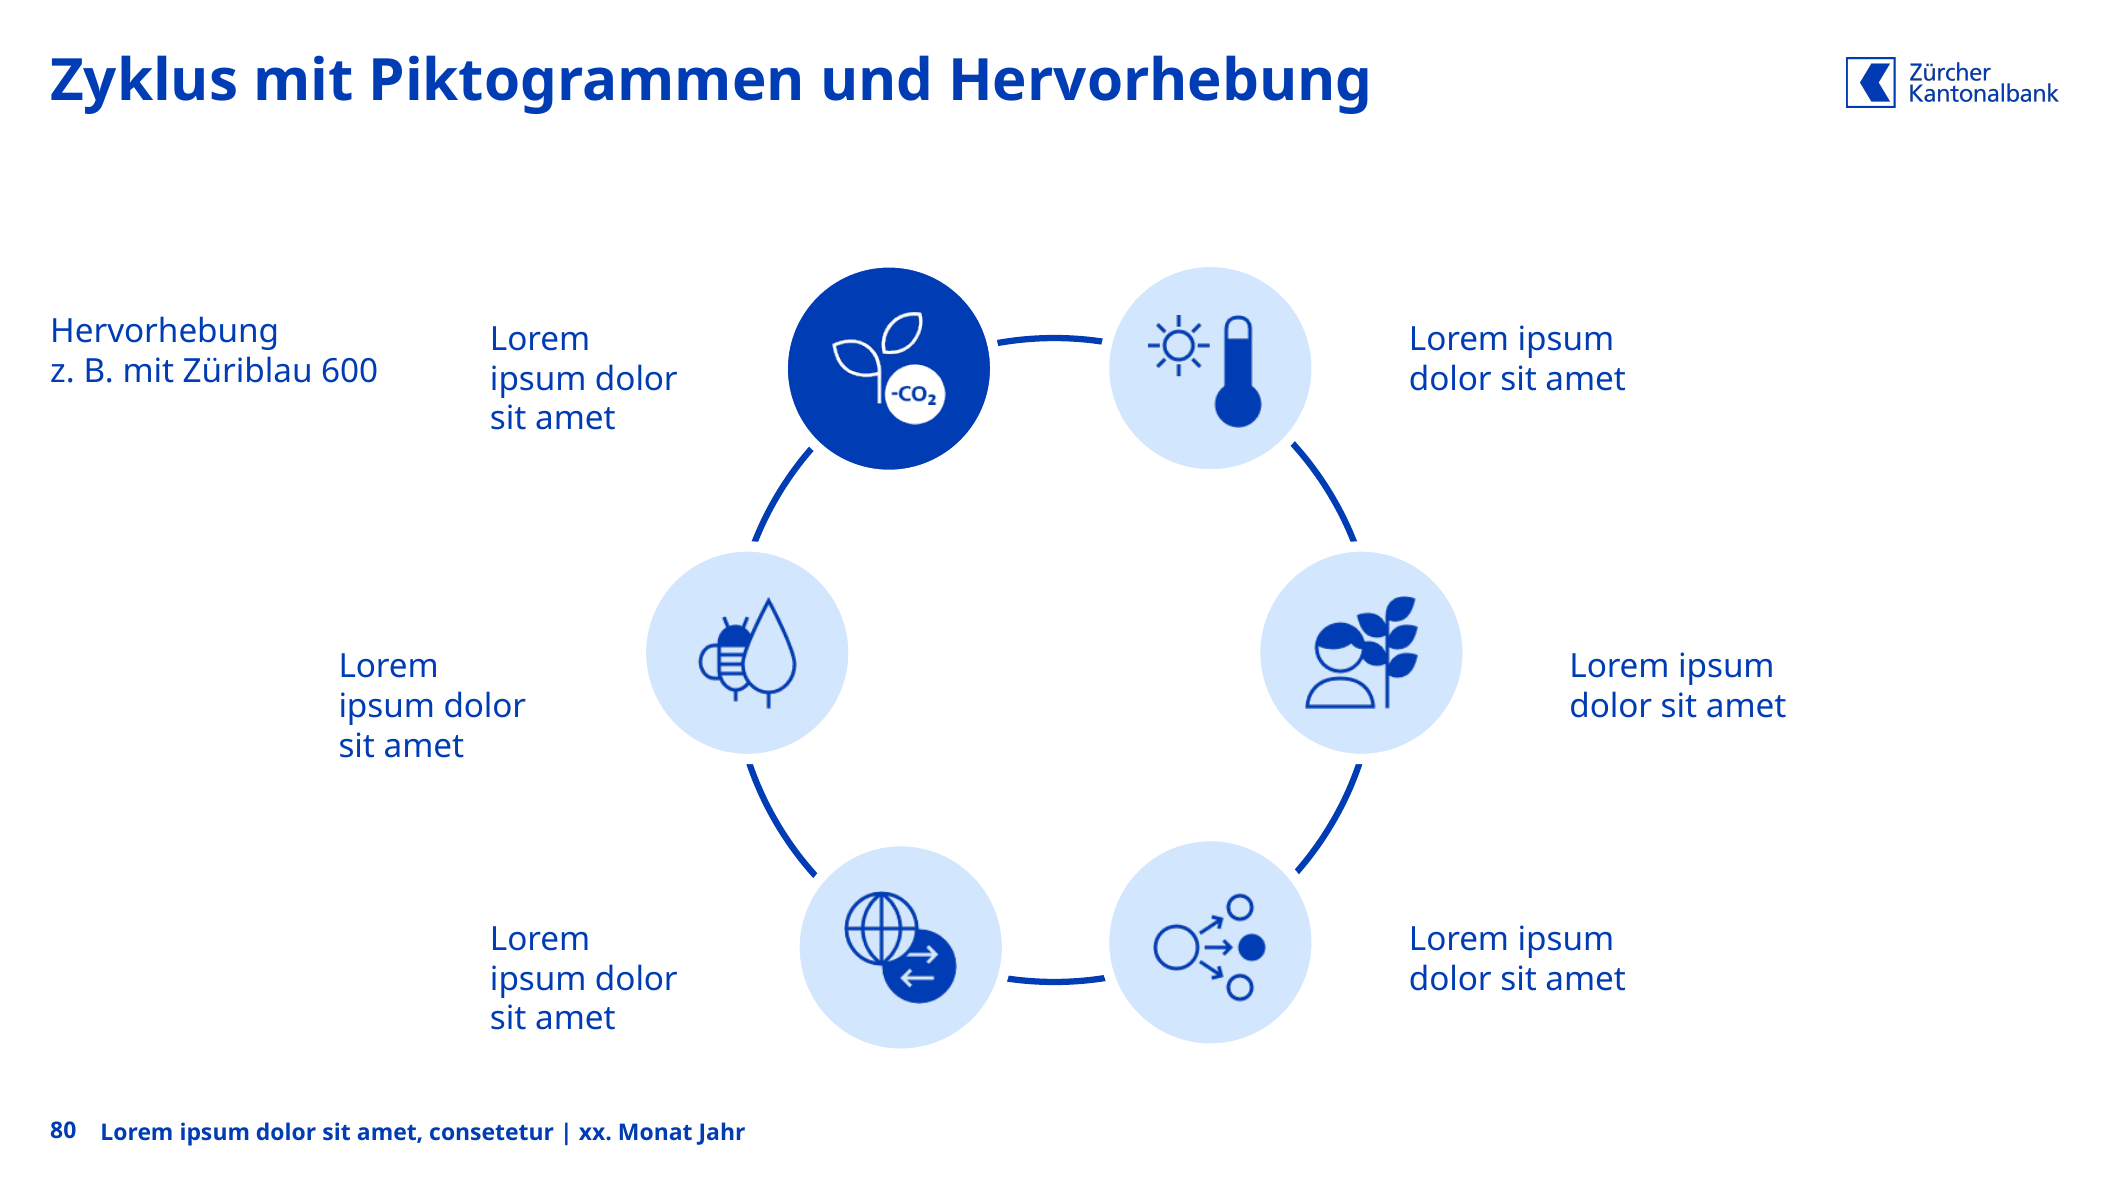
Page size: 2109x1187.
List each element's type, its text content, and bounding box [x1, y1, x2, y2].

picture [691, 596, 804, 709]
picture [1846, 57, 2059, 108]
text_box Lorem ipsum dolor sit amet [1408, 916, 1671, 982]
text_box [1103, 835, 1318, 1050]
text_box Lorem ipsum dolor sit amet [490, 916, 694, 982]
picture [1148, 315, 1262, 428]
text_box [793, 840, 1009, 1055]
title Zyklus mit Piktogrammen und Hervorhebung [50, 47, 1721, 189]
footer Lorem ipsum dolor sit amet, consetetur | xx. Monat Jahr [100, 1115, 1721, 1147]
text_box [1254, 545, 1469, 761]
text_box Lorem ipsum dolor sit amet [338, 644, 543, 710]
slide_number 80 [50, 1115, 100, 1147]
text_box [747, 336, 1362, 984]
picture [1305, 596, 1418, 709]
picture [832, 312, 946, 425]
picture [844, 891, 958, 1004]
list Hervorhebung z. B. mit Züriblau 600 [50, 309, 1721, 1089]
picture [1153, 891, 1266, 1004]
text_box Lorem ipsum dolor sit amet [1569, 644, 1831, 710]
text_box [781, 261, 997, 476]
text_box [1103, 260, 1318, 476]
text_box [639, 545, 855, 761]
text_box Lorem ipsum dolor sit amet [1408, 316, 1671, 382]
text_box Lorem ipsum dolor sit amet [490, 316, 694, 382]
